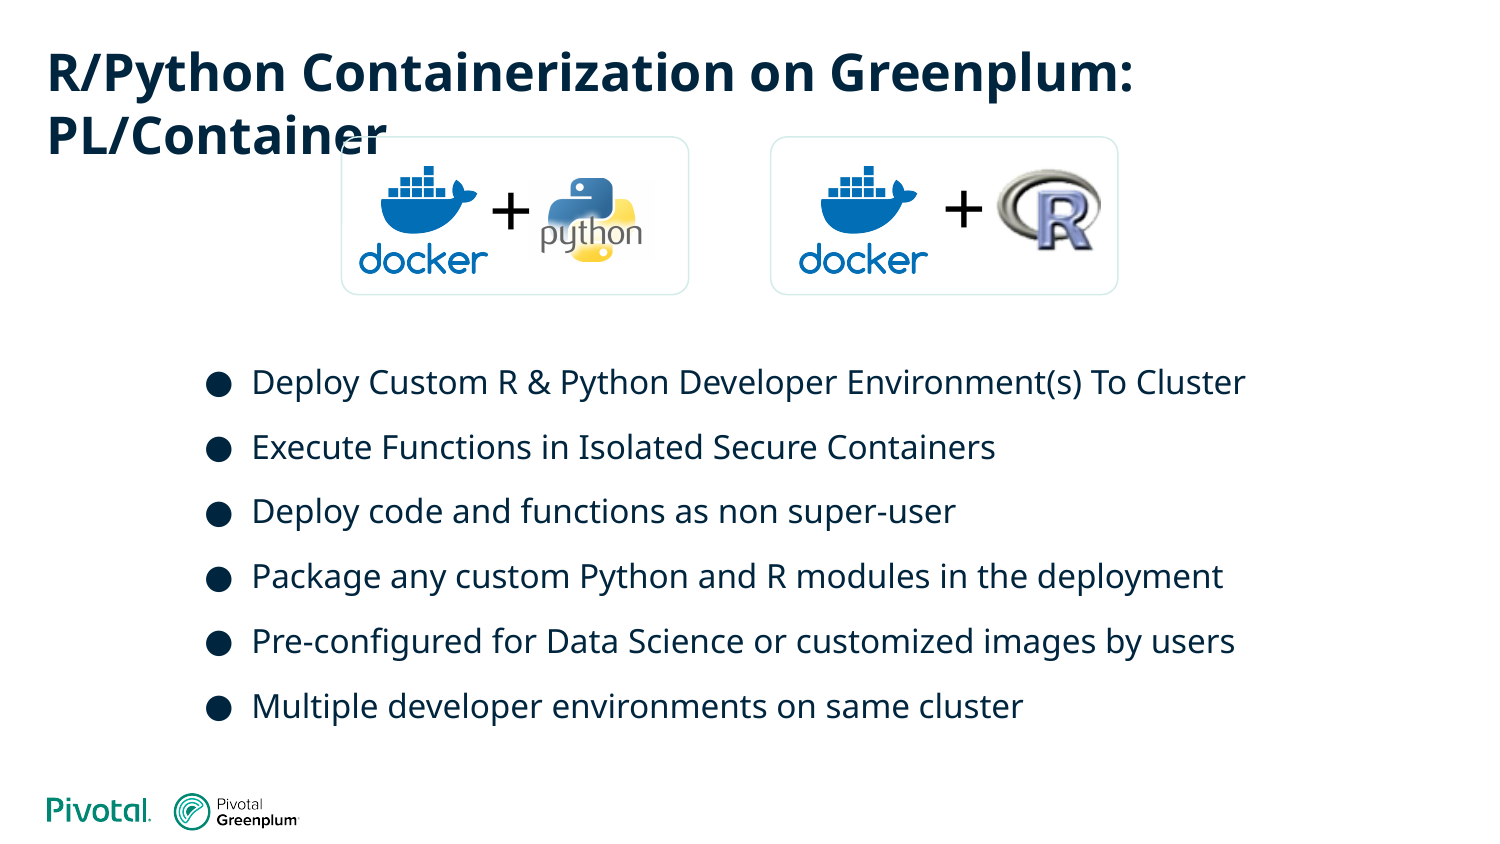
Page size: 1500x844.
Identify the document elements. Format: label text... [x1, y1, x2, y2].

text_box [770, 136, 1118, 295]
text_box [341, 136, 689, 295]
picture [799, 166, 929, 274]
picture [155, 779, 341, 844]
picture [359, 166, 488, 274]
picture [996, 154, 1101, 267]
picture [527, 178, 656, 262]
list Deploy Custom R & Python Developer Environment(s) To Cluster Execute Functions in Isolated Secure Containers Deploy code and functions as non super-user Package any custom Python and R modules in the deployment Pre-configured for Data Science or customized images by users Multiple developer environments on same cluster [189, 342, 1393, 682]
title R/Python Containerization on Greenplum: PL/Container [31, 24, 1453, 90]
